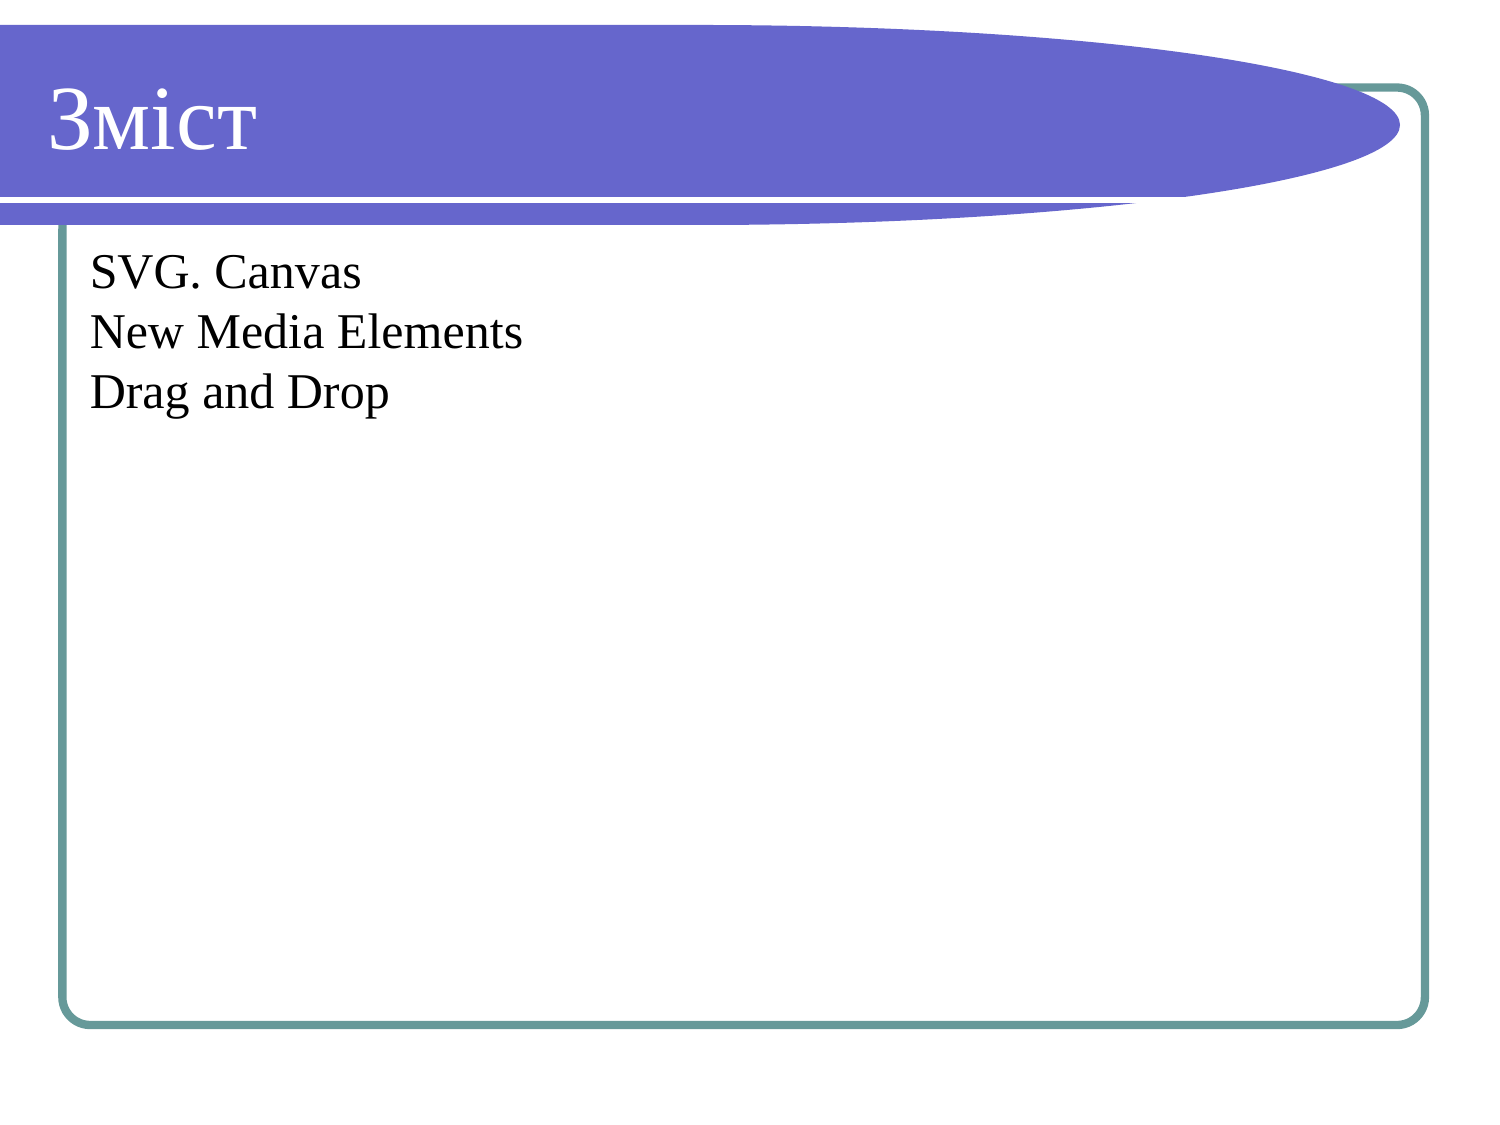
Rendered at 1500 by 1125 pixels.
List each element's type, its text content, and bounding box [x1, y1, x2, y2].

title Зміст [32, 37, 1347, 188]
text_box SVG. Canvas New Media Elements Drag and Drop [75, 231, 1409, 426]
